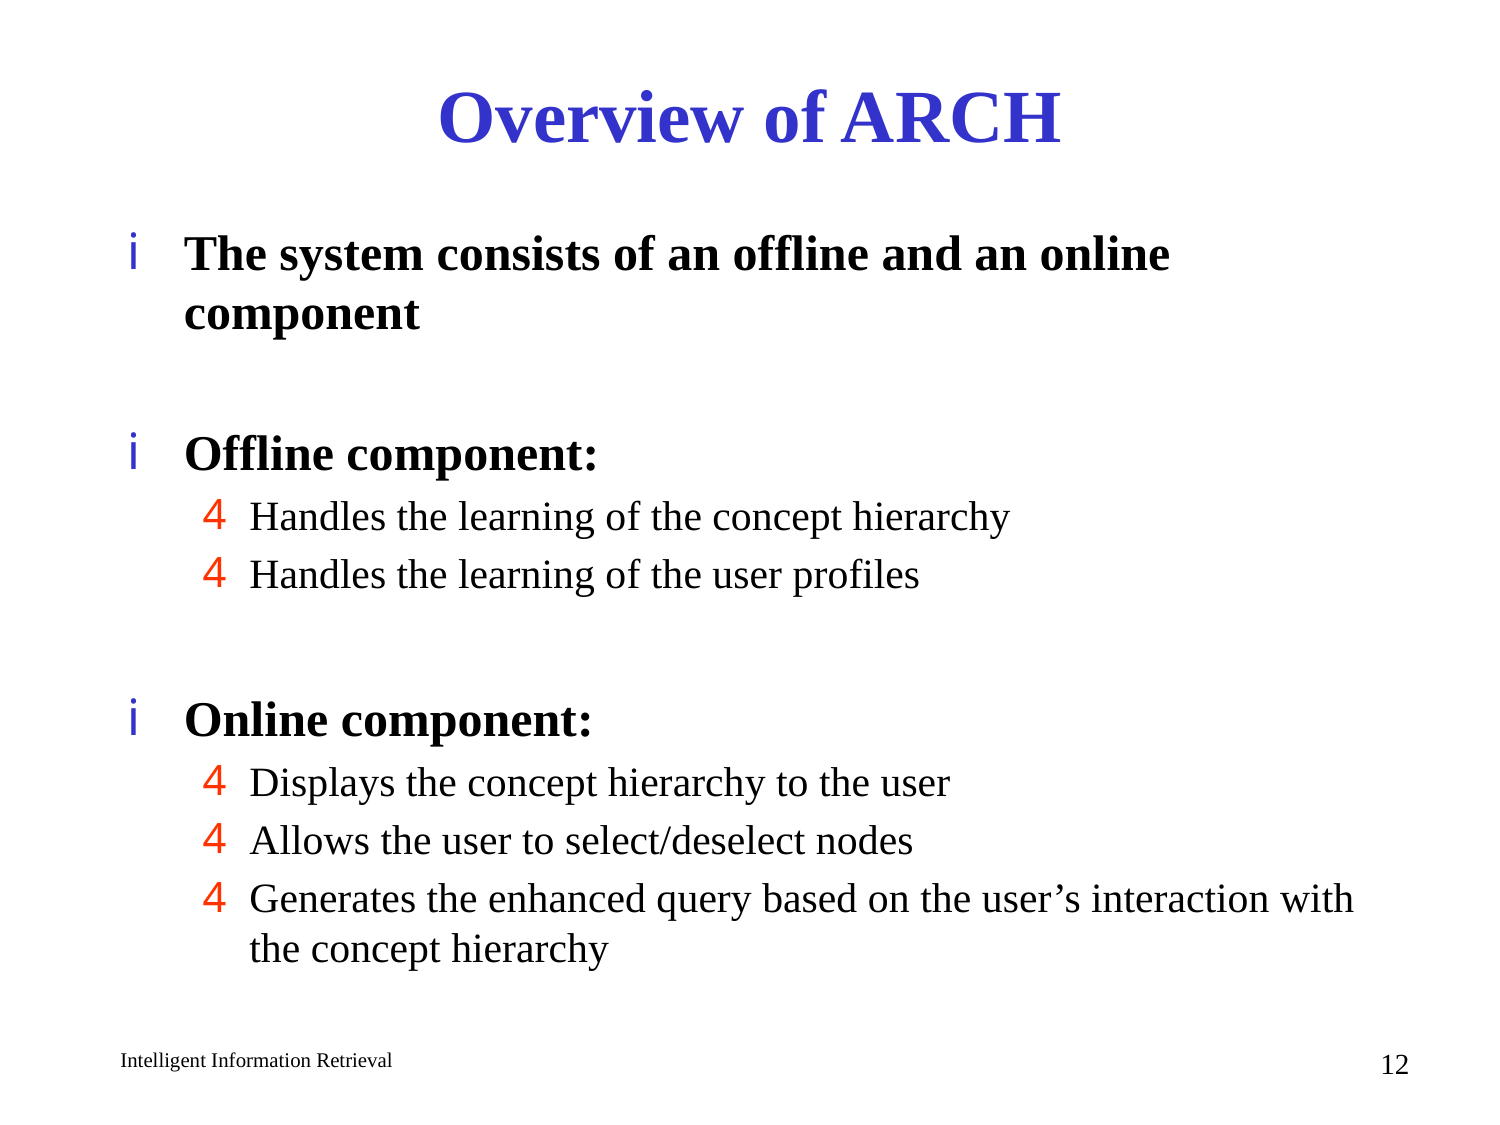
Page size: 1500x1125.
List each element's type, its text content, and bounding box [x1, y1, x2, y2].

slide_number 12 [1112, 1037, 1426, 1076]
footer Intelligent Information Retrieval [105, 1039, 669, 1078]
list The system consists of an offline and an online component Offline component: Handles the learning of the concept hierarchy Handles the learning of the user profiles Online component: Displays the concept hierarchy to the user Allows the user to select/deselect nodes Generates the enhanced query based on the user’s interaction with the concept hierarchy [112, 212, 1388, 1013]
title Overview of ARCH [112, 50, 1388, 175]
